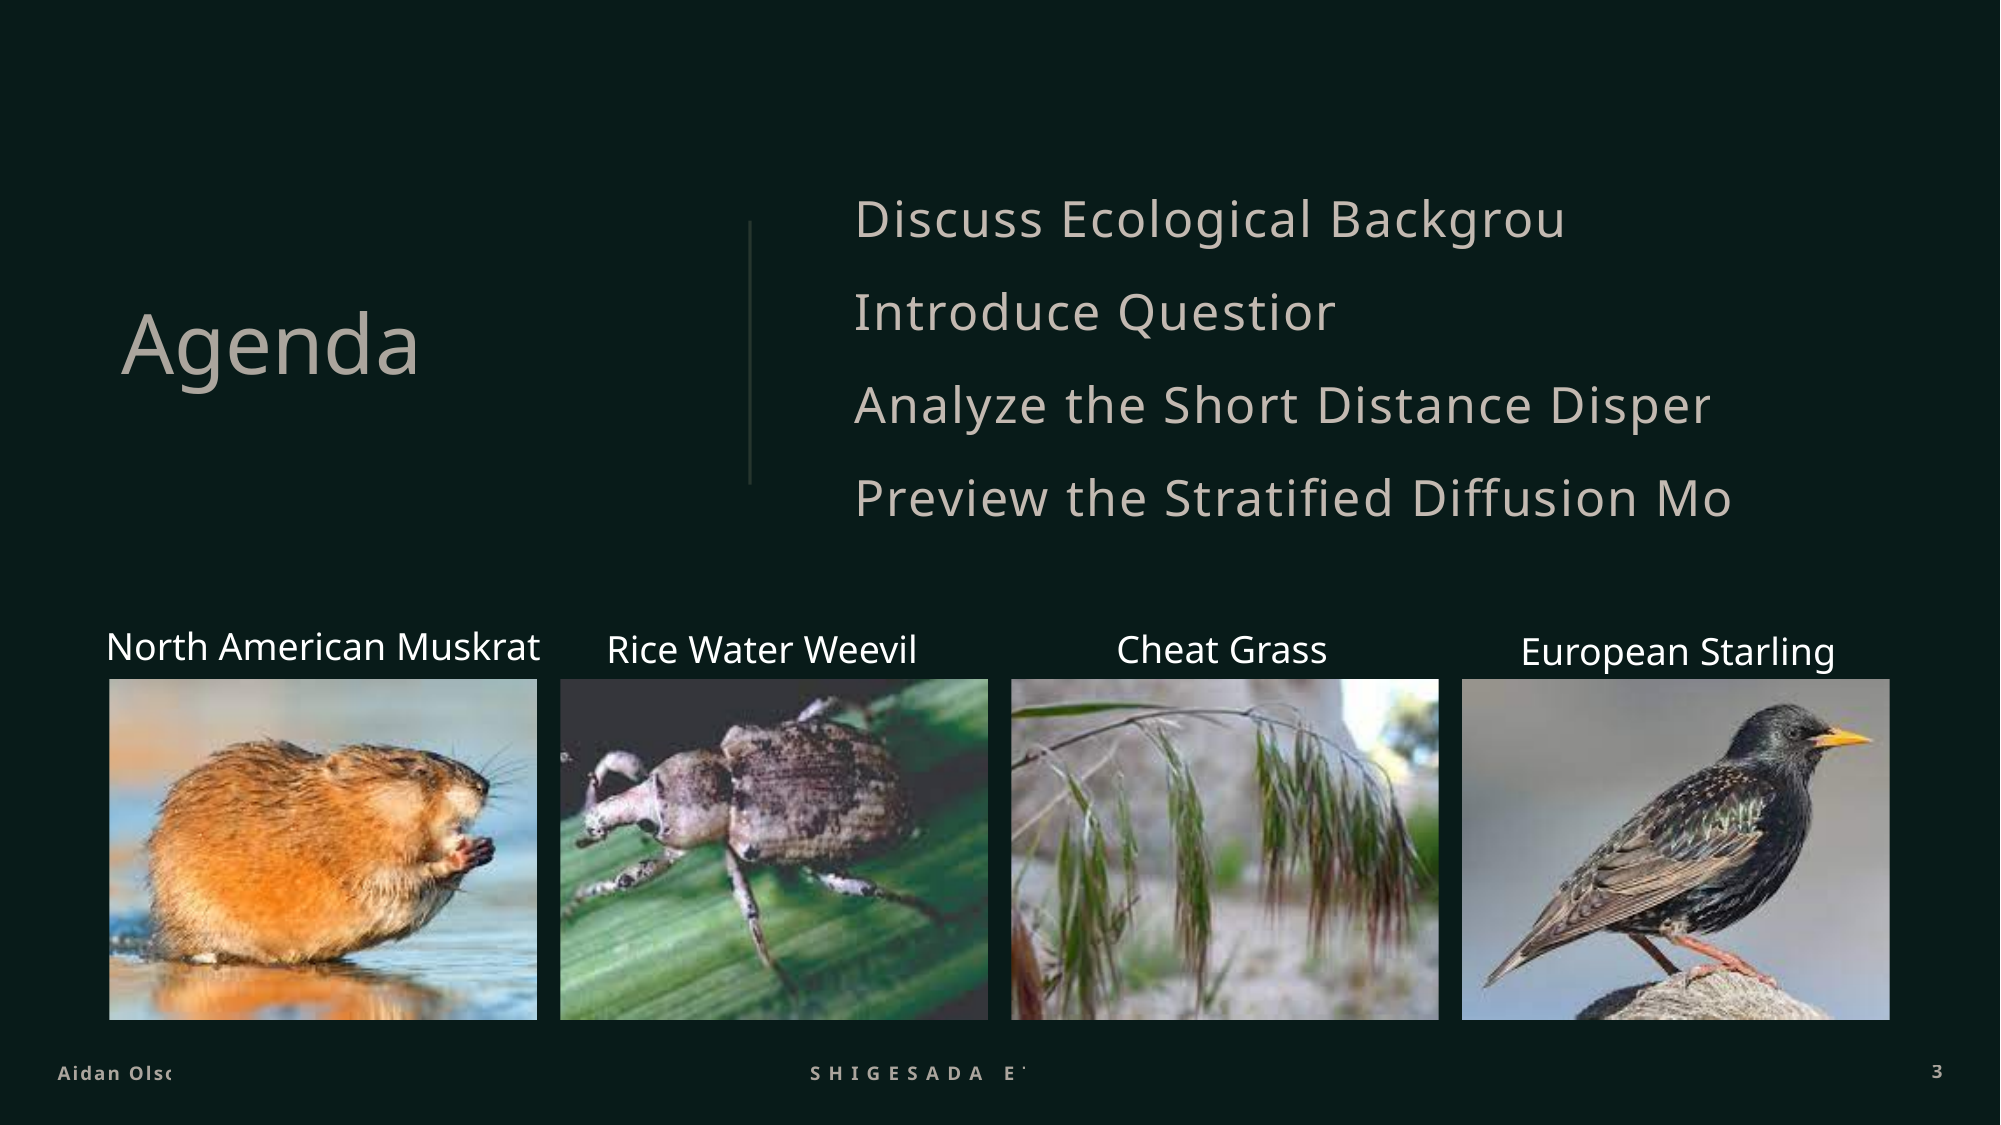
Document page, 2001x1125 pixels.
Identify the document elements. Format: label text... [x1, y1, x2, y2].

text_box Cheat Grass [1101, 618, 1343, 679]
slide_number 3 [1725, 1042, 1958, 1103]
list Discuss Ecological Background Introduce Questions Analyze the Short Distance Dispersal Preview the Stratified Diffusion Model [839, 106, 1890, 596]
picture [1462, 679, 1890, 1020]
picture [560, 679, 988, 1020]
text_box North American Muskrat [90, 615, 556, 720]
text_box Rice Water Weevil [591, 618, 933, 679]
picture [109, 679, 537, 1020]
slide_number Aidan Olson [42, 1042, 587, 1103]
picture [1011, 679, 1439, 1020]
text_box European Starling [1505, 620, 1852, 679]
title Agenda [106, 106, 678, 577]
footer Shigesada et al. 1995 [587, 1042, 1413, 1103]
